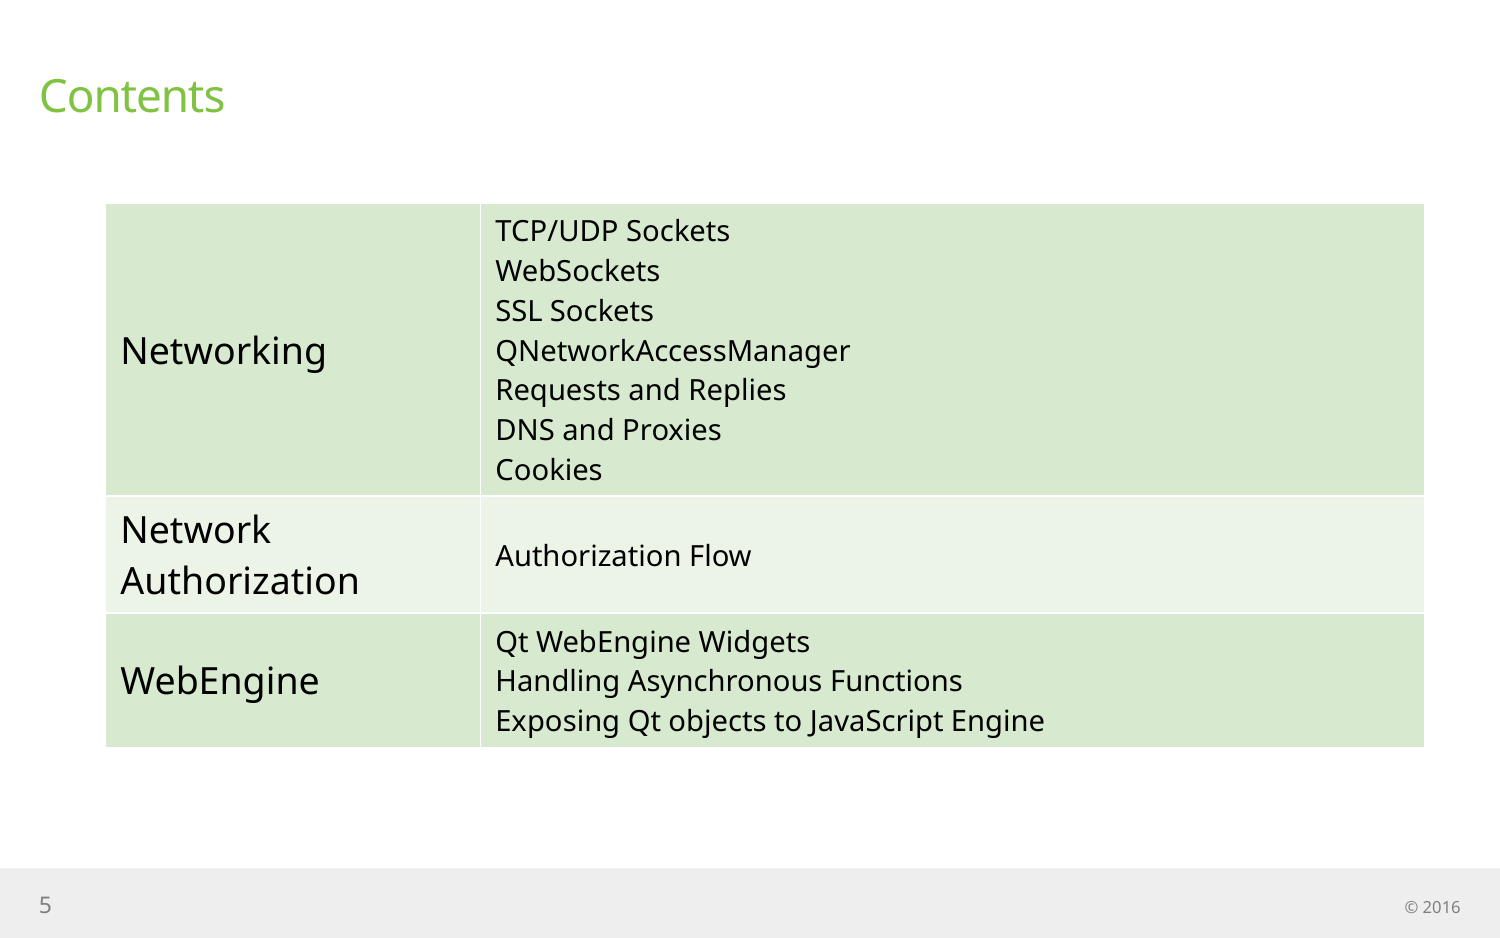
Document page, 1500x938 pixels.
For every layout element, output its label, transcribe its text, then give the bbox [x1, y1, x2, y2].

title Contents [39, 66, 1052, 195]
table_header Networking [106, 204, 480, 495]
table_cell Authorization Flow [481, 497, 1424, 612]
slide_number 5 [39, 892, 410, 921]
table_cell Network Authorization [106, 497, 480, 612]
table_cell WebEngine [106, 614, 480, 747]
footer © 2016 [1188, 896, 1461, 917]
table_header TCP/UDP Sockets WebSockets SSL Sockets QNetworkAccessManager Requests and Replies DNS and Proxies Cookies [481, 204, 1424, 495]
table_cell Qt WebEngine Widgets Handling Asynchronous Functions Exposing Qt objects to JavaScript Engine [481, 614, 1424, 747]
